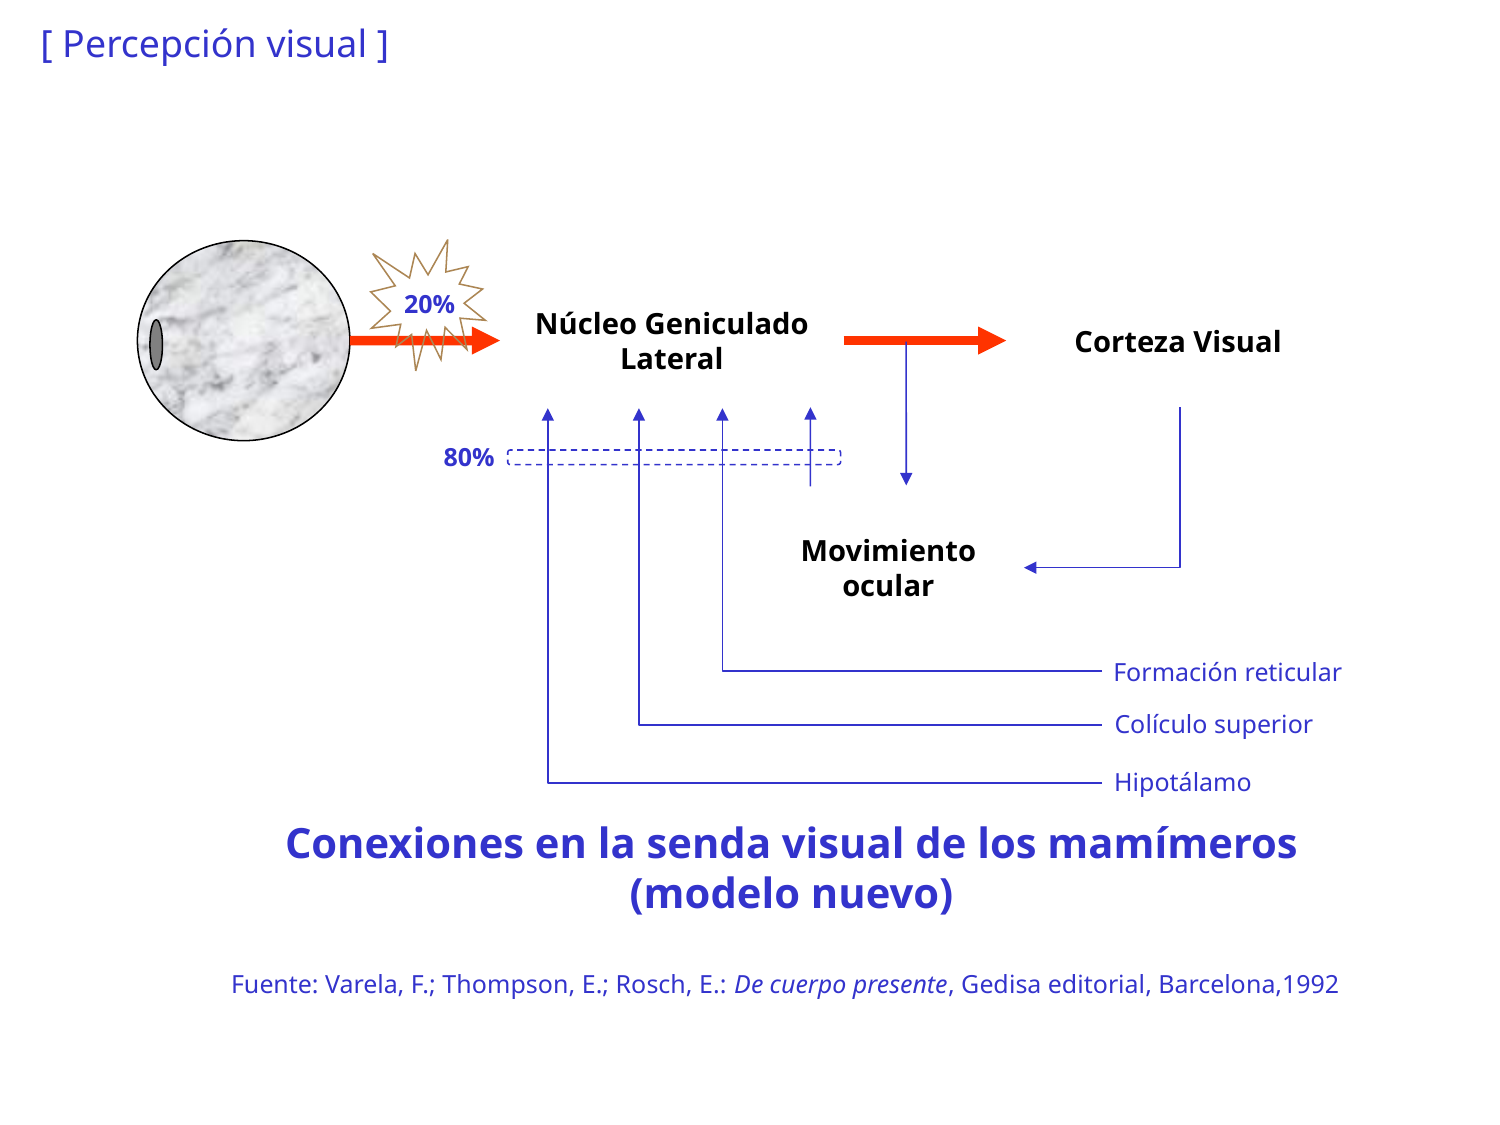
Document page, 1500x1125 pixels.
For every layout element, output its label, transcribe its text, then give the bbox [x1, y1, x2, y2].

text_box Corteza Visual [1006, 272, 1350, 340]
text_box 20% [461, 319, 470, 326]
text_box Núcleo Geniculado Lateral [500, 272, 844, 340]
text_box [413, 349, 422, 371]
text_box [370, 239, 486, 339]
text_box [430, 341, 1354, 805]
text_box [137, 240, 351, 441]
text_box Fuente: Varela, F.; Thompson, E.; Rosch, E.: De cuerpo presente, Gedisa editorial, Barcelona,1992 [216, 960, 1355, 1006]
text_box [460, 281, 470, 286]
text_box Conexiones en la senda visual de los mamímeros (modelo nuevo) [270, 809, 1313, 925]
text_box [ Percepción visual ] [25, 12, 405, 73]
